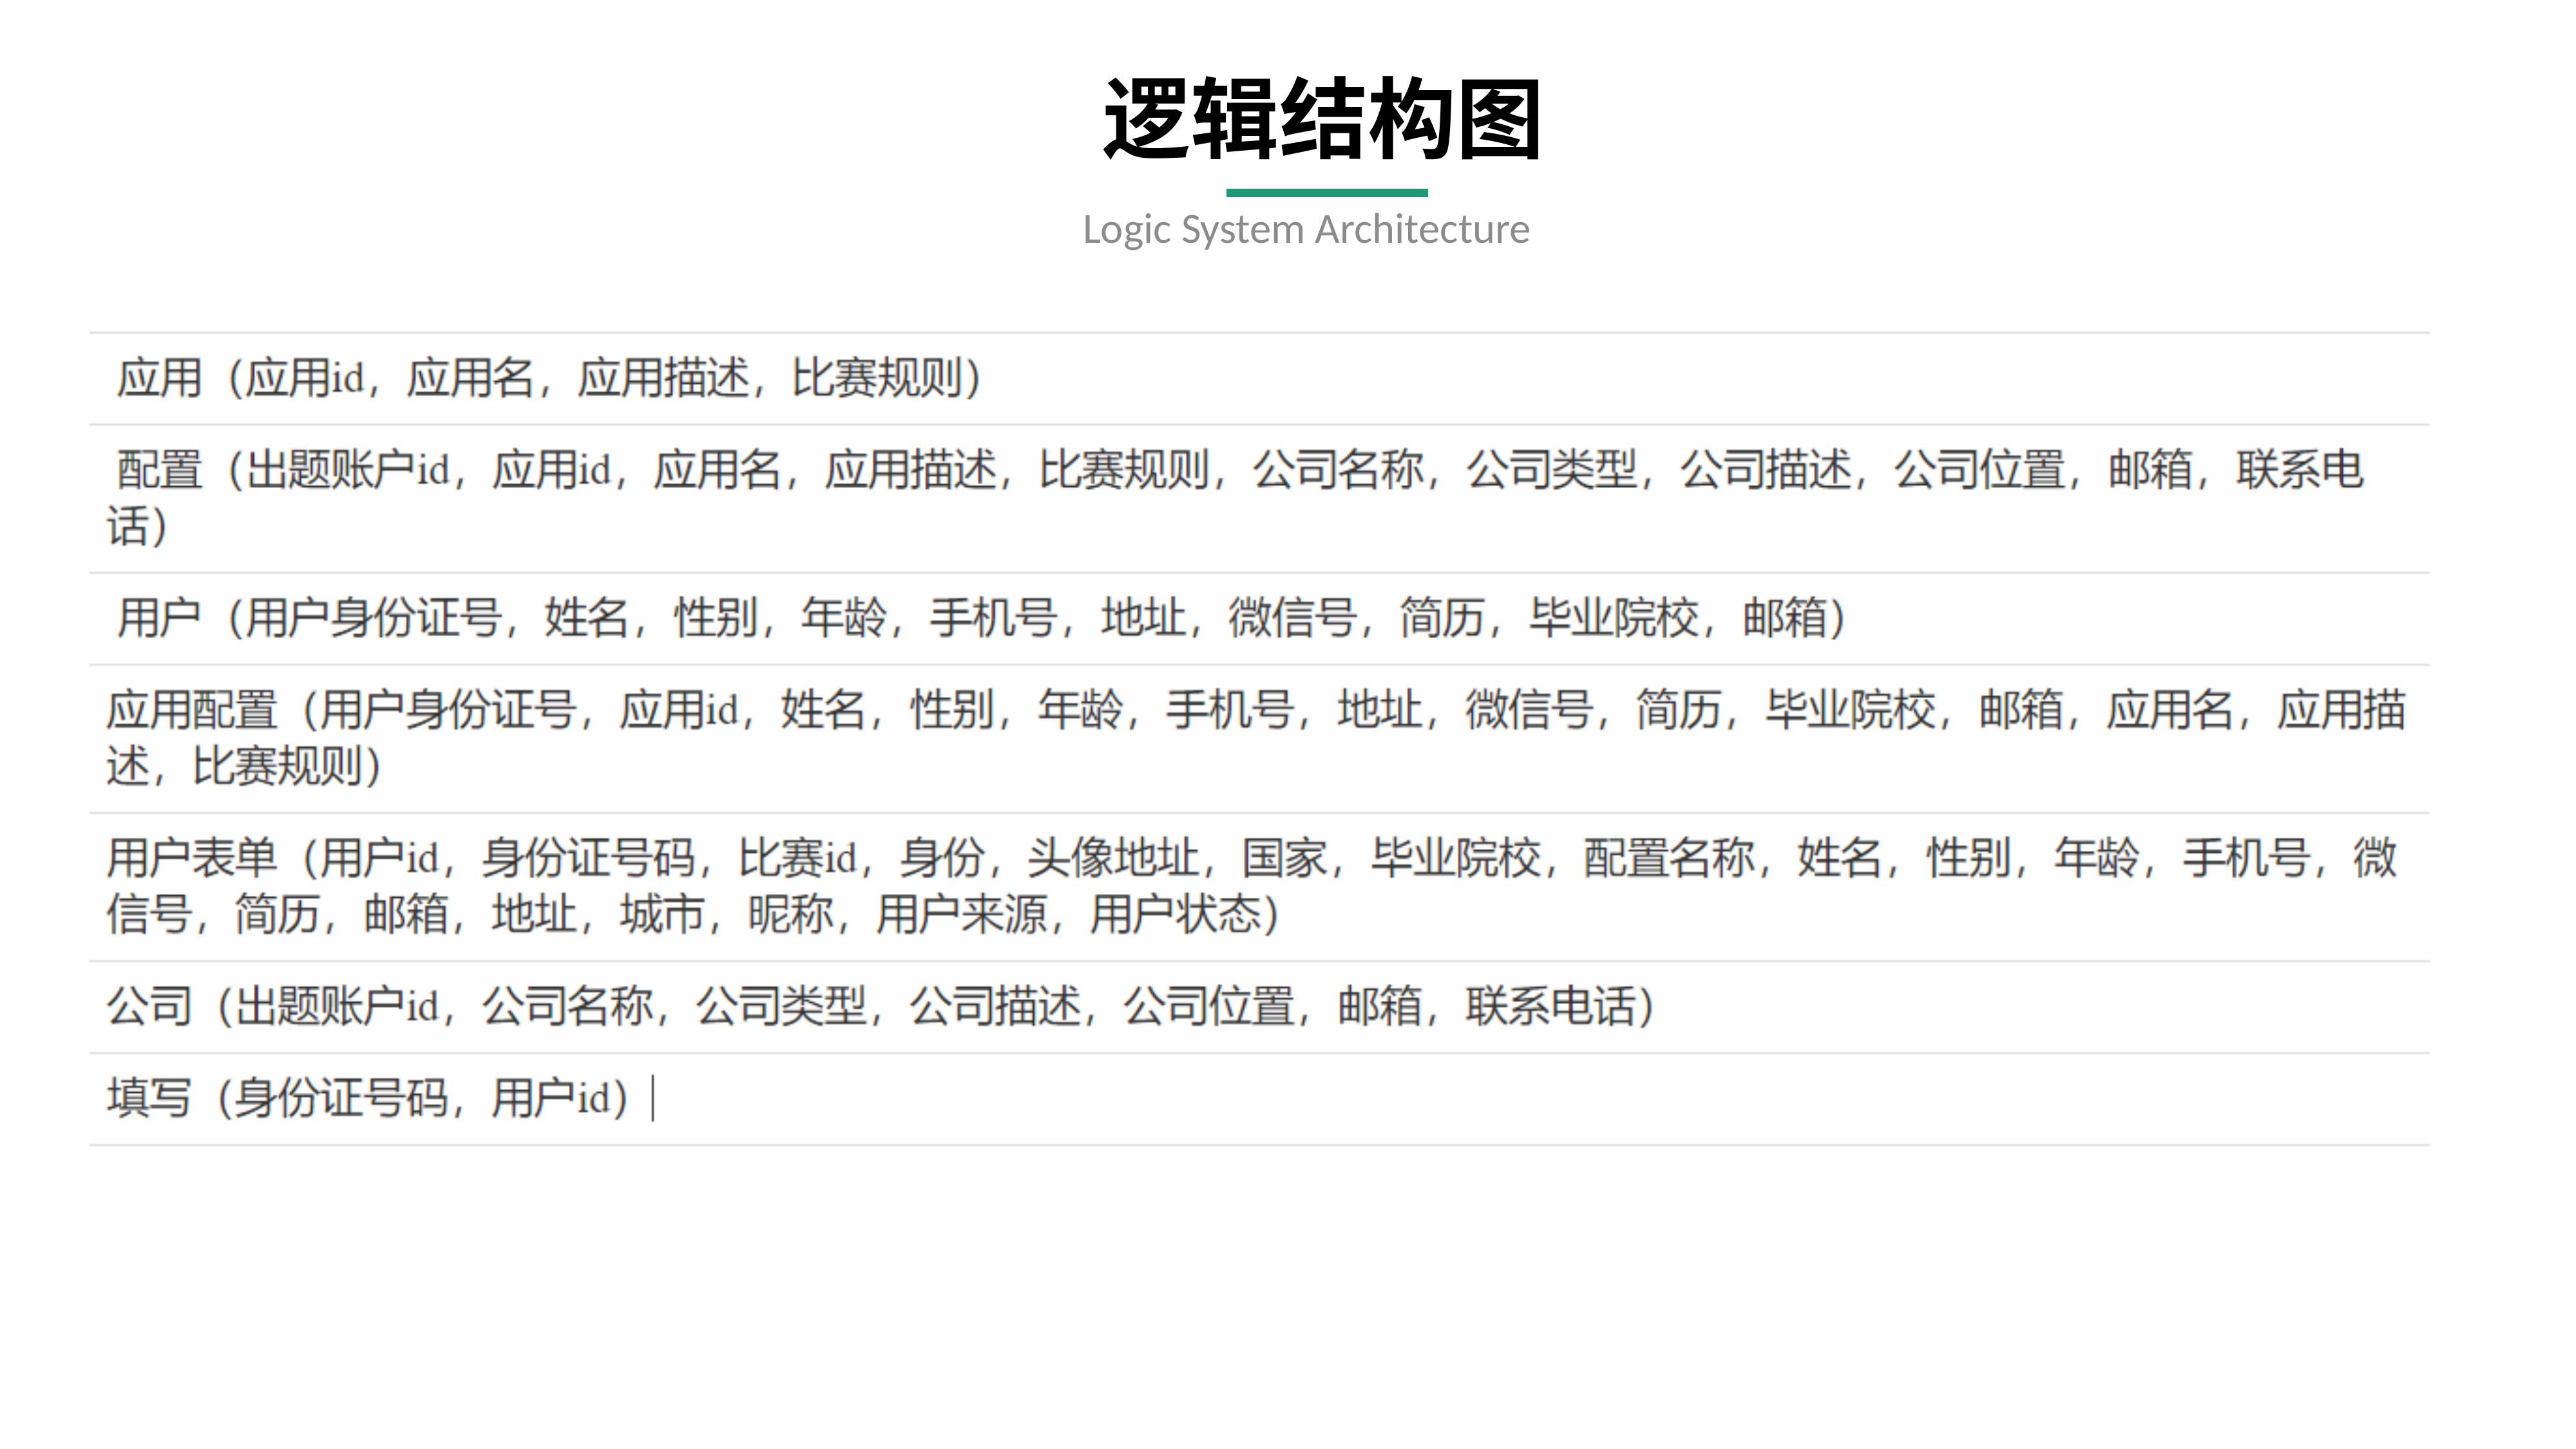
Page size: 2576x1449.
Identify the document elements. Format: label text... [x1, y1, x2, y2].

text_box 逻辑结构图 [1092, 77, 1593, 155]
picture [63, 314, 2466, 1177]
text_box Logic System Architecture [1073, 186, 1613, 265]
